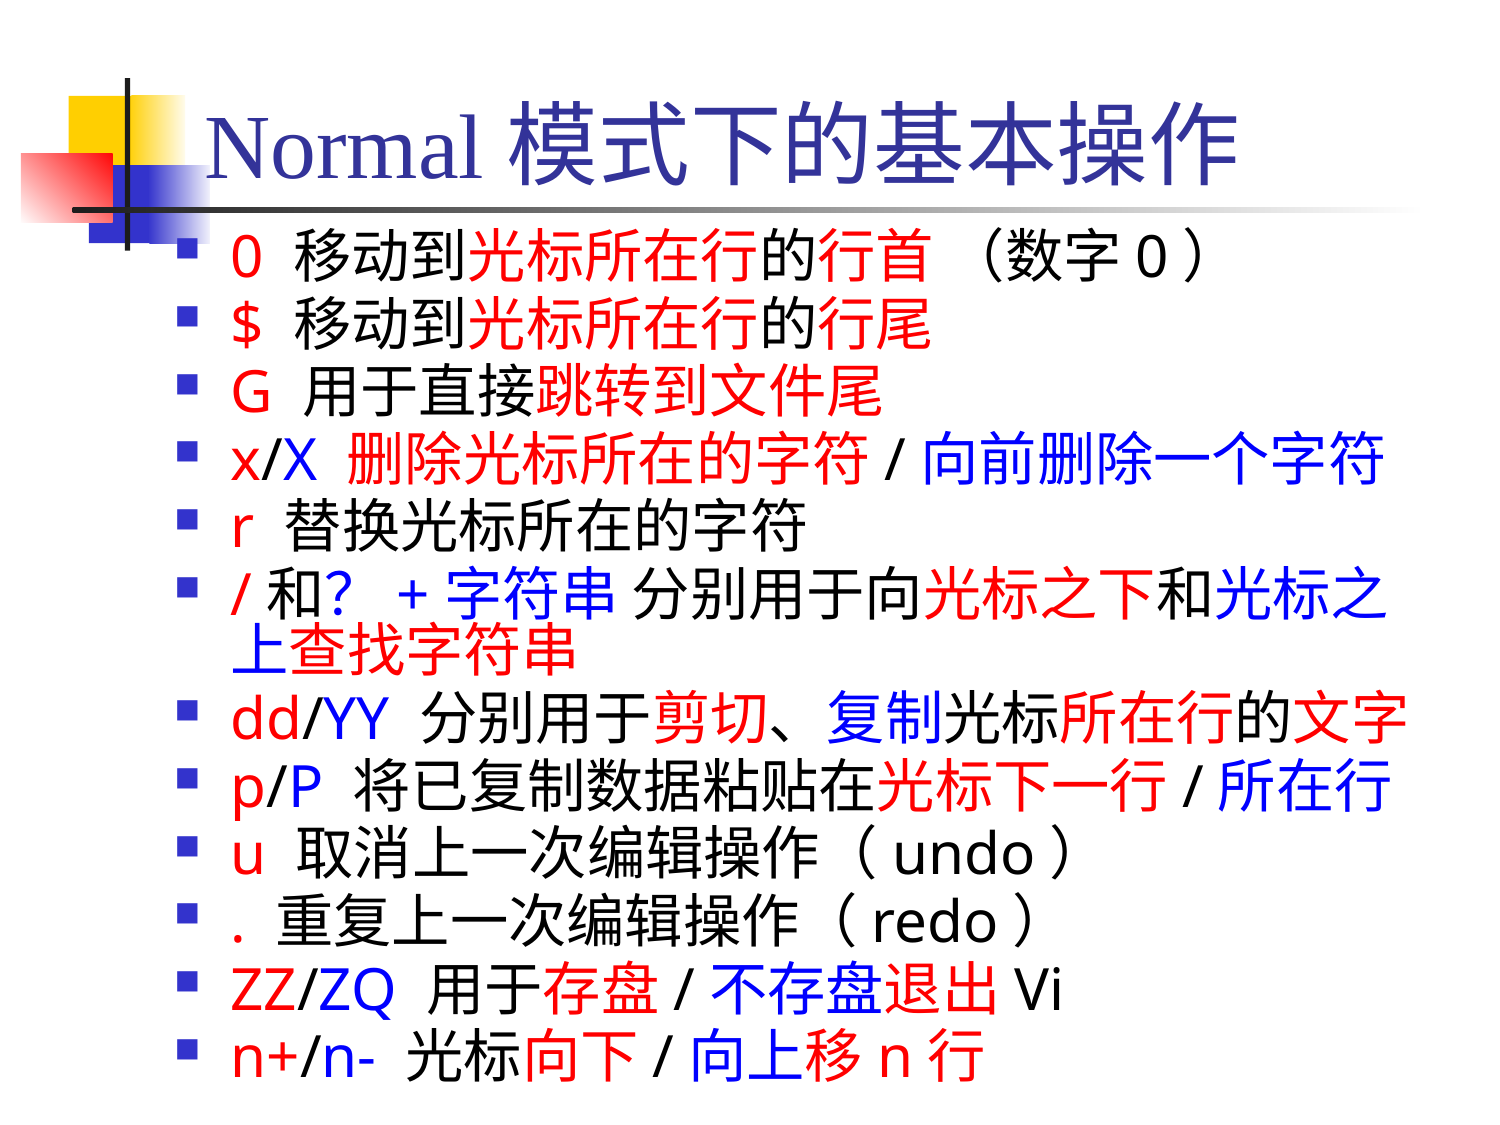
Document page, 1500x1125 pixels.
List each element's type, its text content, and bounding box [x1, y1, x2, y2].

title Normal模式下的基本操作 [189, 31, 1468, 205]
list 0 移动到光标所在行的行首 （数字0） $ 移动到光标所在行的行尾 G 用于直接跳转到文件尾 x/X 删除光标所在的字符/向前删除一个字符 r 替换光标所在的字符 /和？+字符串 分别用于向光标之下和光标之上查找字符串 dd/YY 分别用于剪切、复制光标所在行的文字 p/P 将已复制数据粘贴在光标下一行/所在行 u 取消上一次编辑操作（undo） . 重复上一次编辑操作（redo） ZZ/ZQ 用于存盘/不存盘退出Vi n+/n- 光标向下/向上移n行 [159, 224, 1435, 900]
